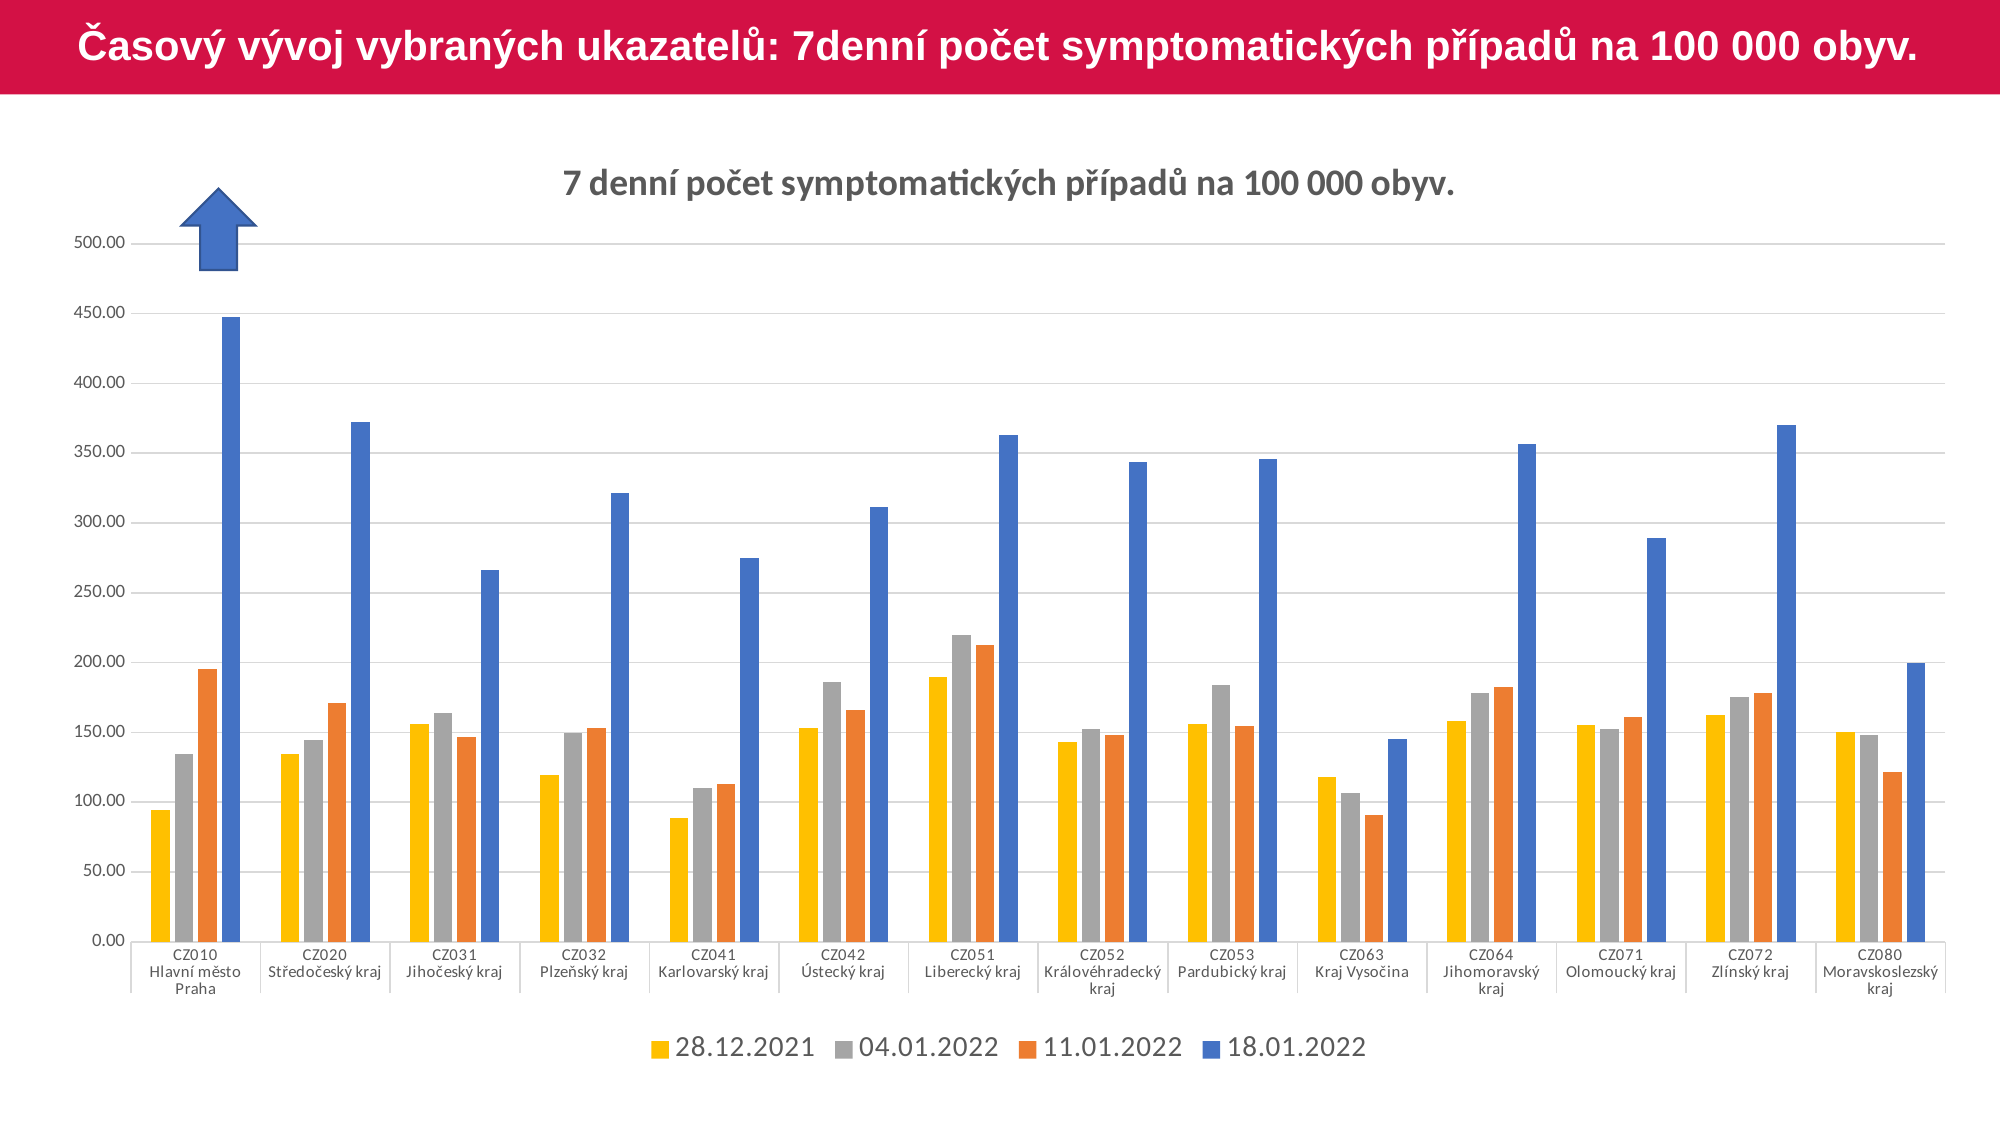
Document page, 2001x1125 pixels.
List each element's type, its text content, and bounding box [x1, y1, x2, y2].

chart [34, 128, 1985, 1071]
title Časový vývoj vybraných ukazatelů: 7denní počet symptomatických případů na 100 000 obyv. [62, 0, 1973, 95]
